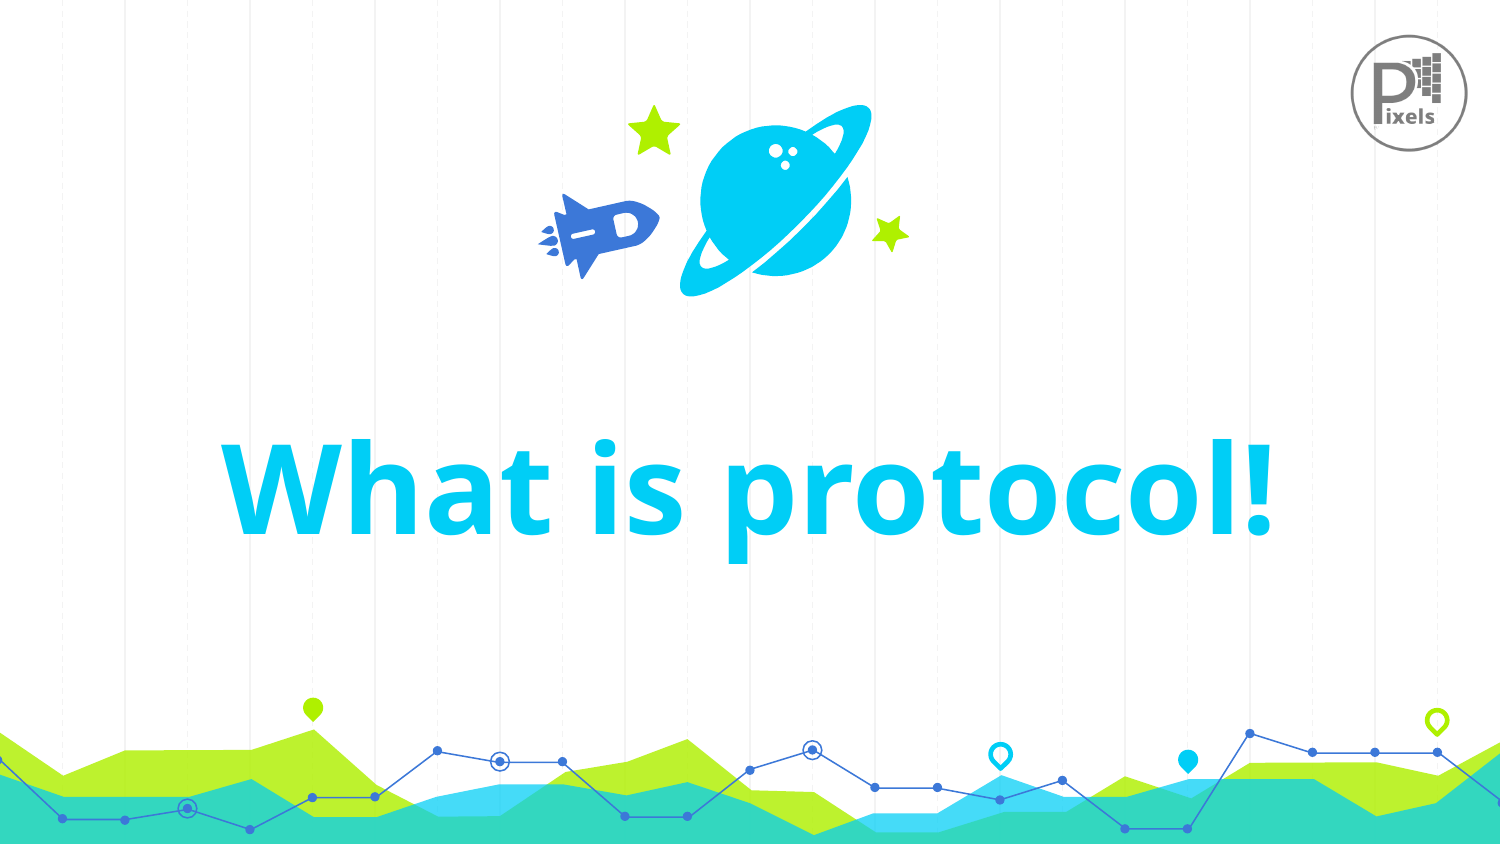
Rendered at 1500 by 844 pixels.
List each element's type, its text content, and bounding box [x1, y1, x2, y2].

title What is protocol! [112, 384, 1388, 575]
text_box [877, 215, 909, 253]
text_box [547, 182, 645, 280]
text_box [628, 105, 674, 155]
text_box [679, 104, 872, 297]
picture [1290, 0, 1500, 208]
